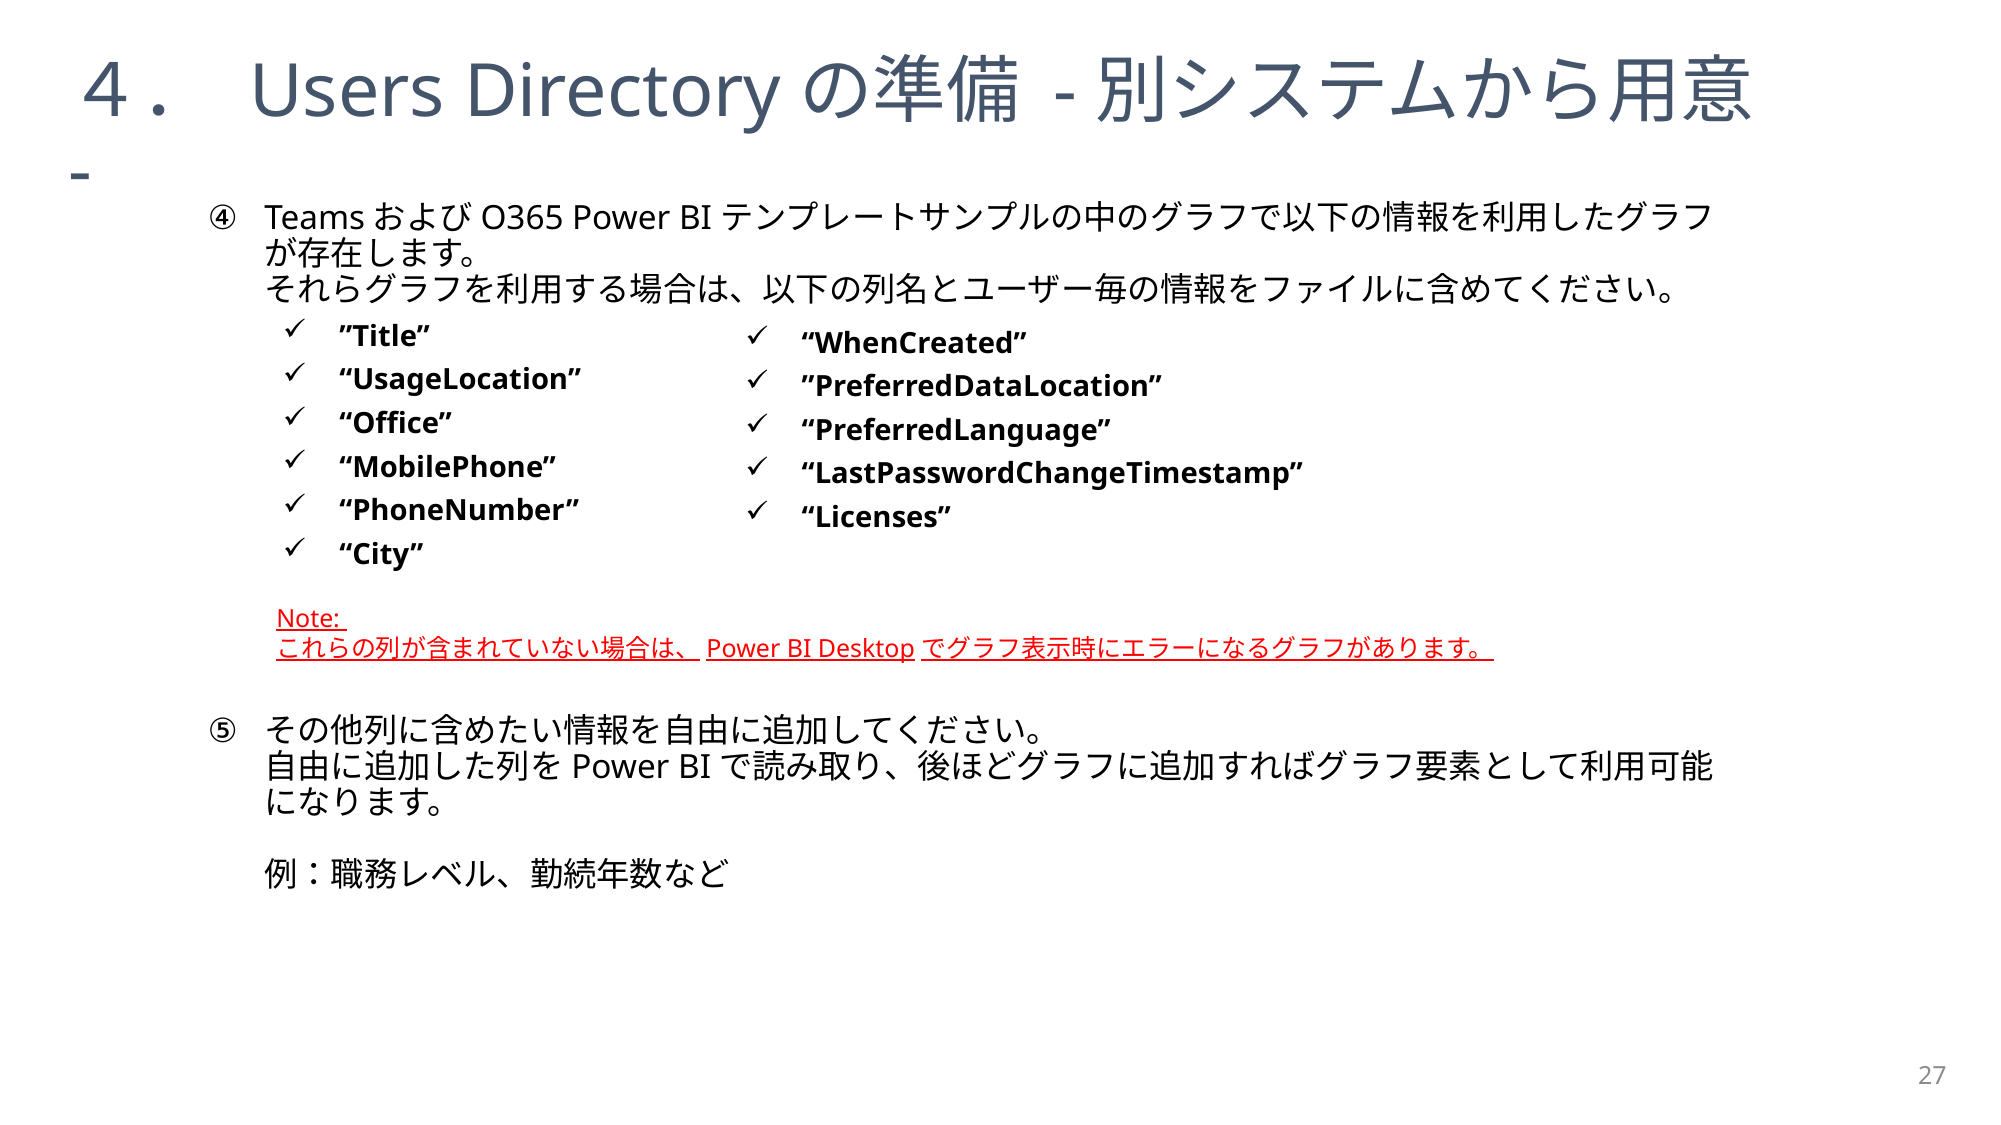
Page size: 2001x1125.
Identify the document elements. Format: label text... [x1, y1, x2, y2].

text_box Note: これらの列が含まれていない場合は、Power BI Desktopでグラフ表示時にエラーになるグラフがあります。 [261, 595, 1880, 670]
text_box “WhenCreated” ”PreferredDataLocation” “PreferredLanguage” “LastPasswordChangeTimestamp” “Licenses” [580, 320, 1443, 542]
text_box 27 [1875, 1052, 1962, 1113]
text_box TeamsおよびO365 Power BIテンプレートサンプルの中のグラフで以下の情報を利用したグラフが存在します。 それらグラフを利用する場合は、以下の列名とユーザー毎の情報をファイルに含めてください。 ”Title” “UsageLocation” “Office” “MobilePhone” “PhoneNumber” “City” その他列に含めたい情報を自由に追加してください。 自由に追加した列をPower BIで読み取り、後ほどグラフに追加すればグラフ要素として利用可能になります。 例：職務レベル、勤続年数など [103, 177, 1763, 917]
text_box ４． Users Directoryの準備 -別システムから用意- [38, 29, 1788, 236]
